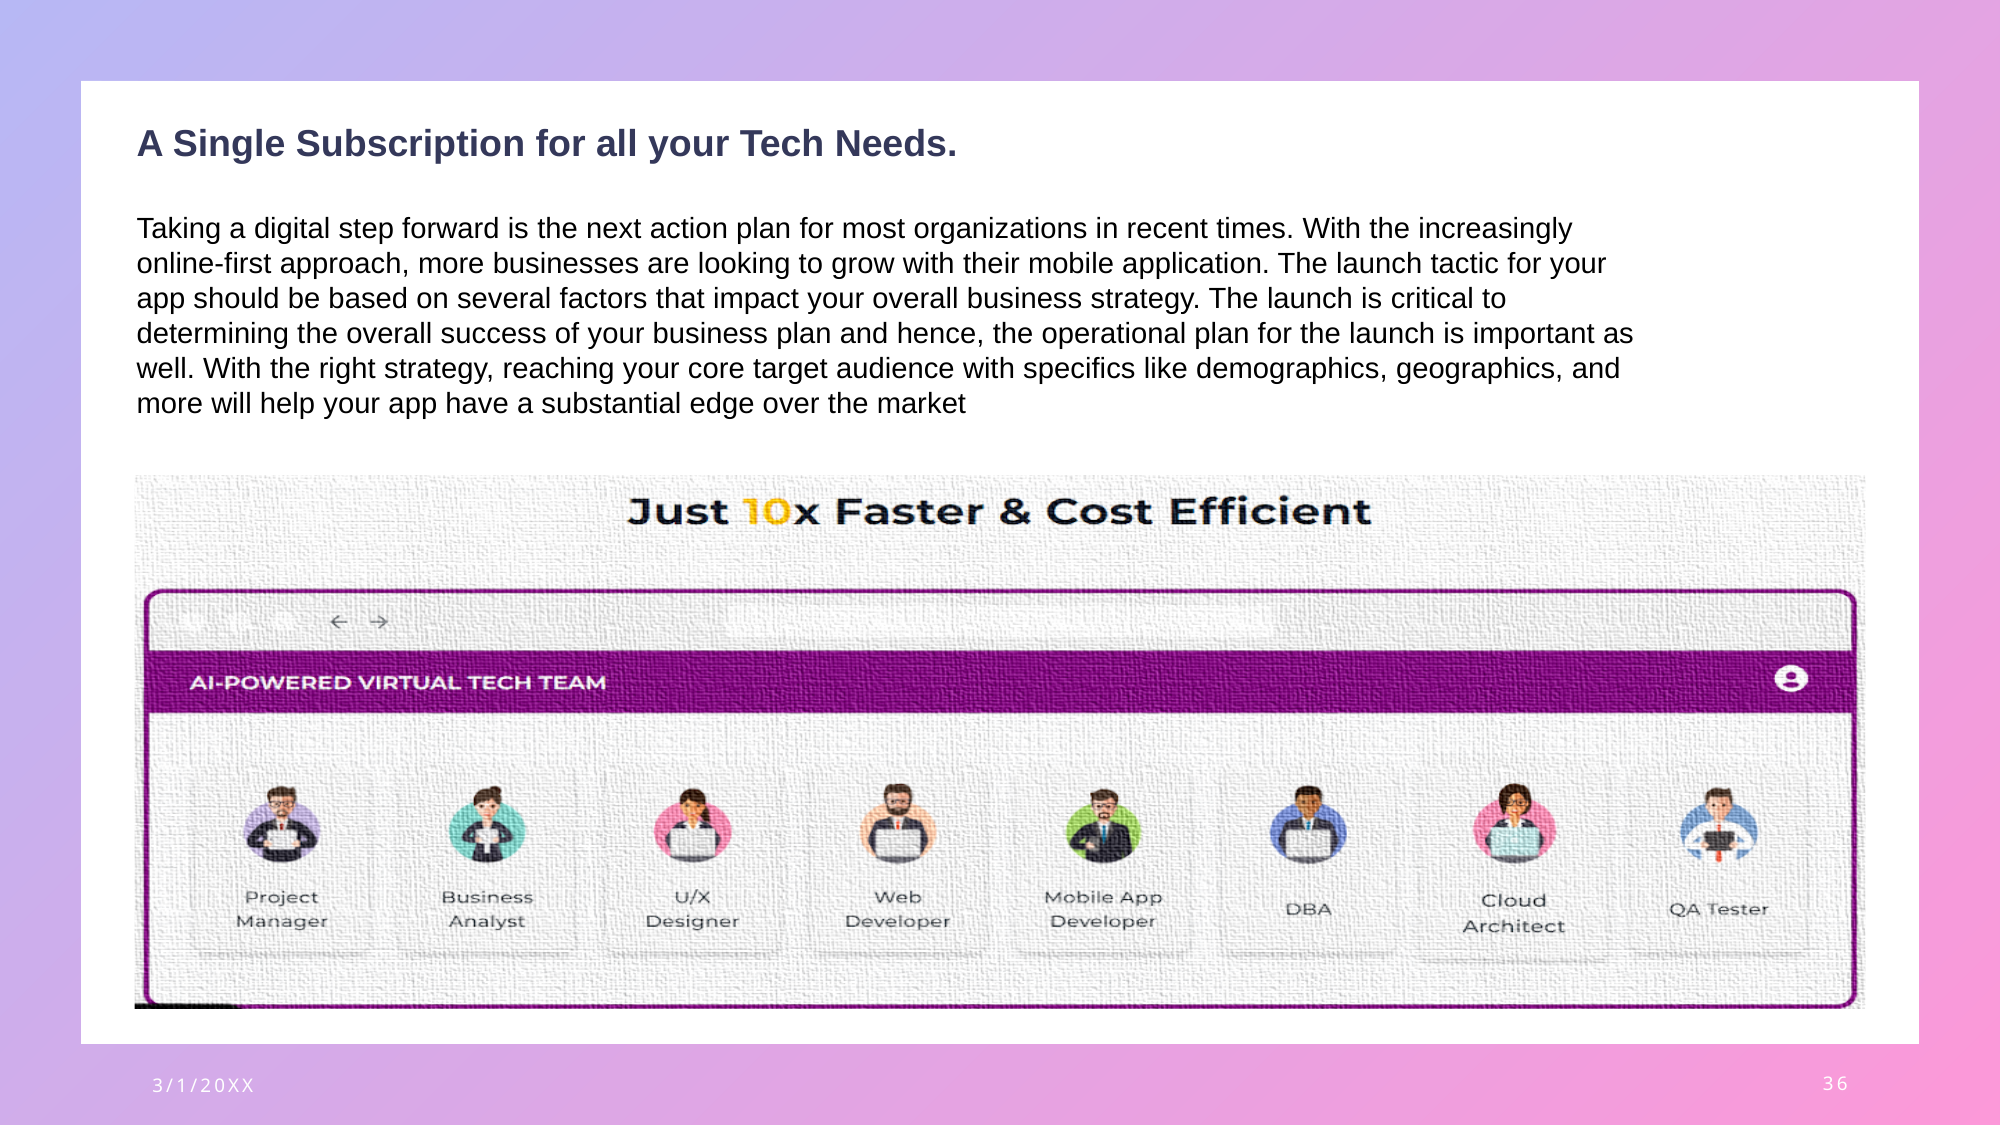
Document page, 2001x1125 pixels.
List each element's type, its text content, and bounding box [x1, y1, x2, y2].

slide_number 36 [1412, 1054, 1863, 1115]
picture [134, 475, 1866, 1009]
text_box A Single Subscription for all your Tech Needs. Taking a digital step forward is the next action plan for most organizations in recent times. With the increasingly online-first approach, more businesses are looking to grow with their mobile application. The launch tactic for your app should be based on several factors that impact your overall business strategy. The launch is critical to determining the overall success of your business plan and hence, the operational plan for the launch is important as well. With the right strategy, reaching your core target audience with specifics like demographics, geographics, and more will help your app have a substantial edge over the market [121, 111, 1970, 427]
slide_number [137, 1054, 588, 1115]
text_box [412, 1009, 1413, 1100]
